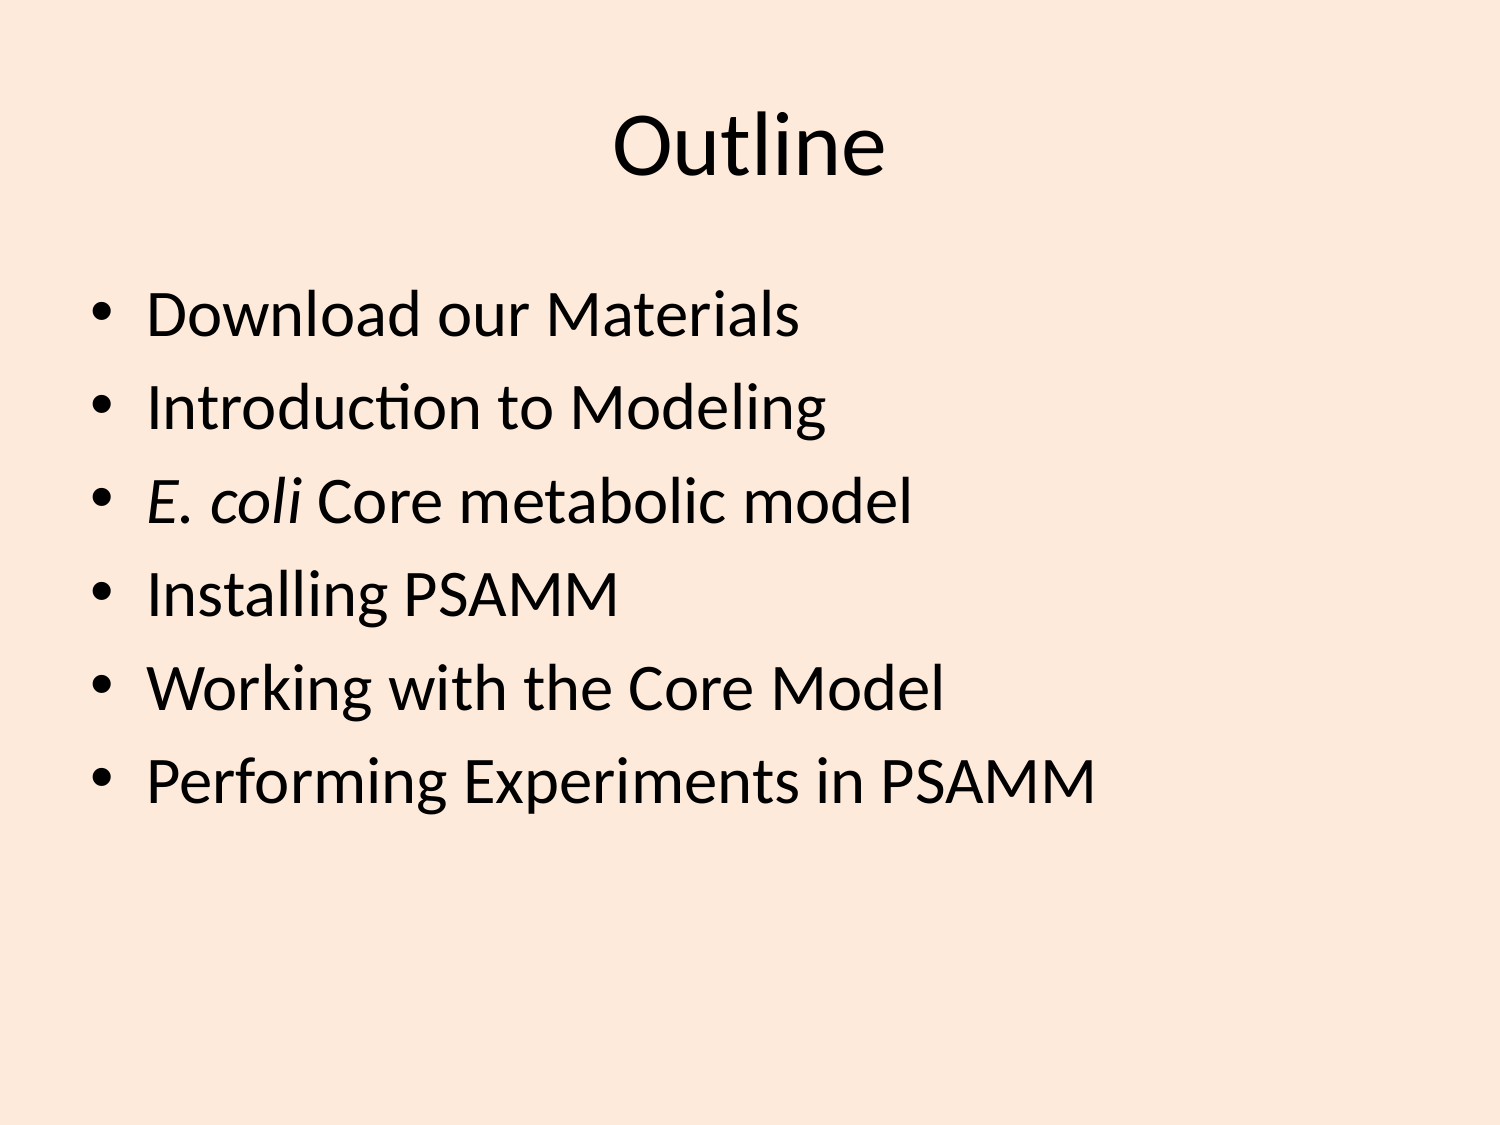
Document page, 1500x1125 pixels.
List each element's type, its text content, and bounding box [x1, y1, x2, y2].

title Outline [75, 45, 1425, 233]
list Download our Materials Introduction to Modeling E. coli Core metabolic model Installing PSAMM Working with the Core Model Performing Experiments in PSAMM [75, 262, 1425, 1005]
